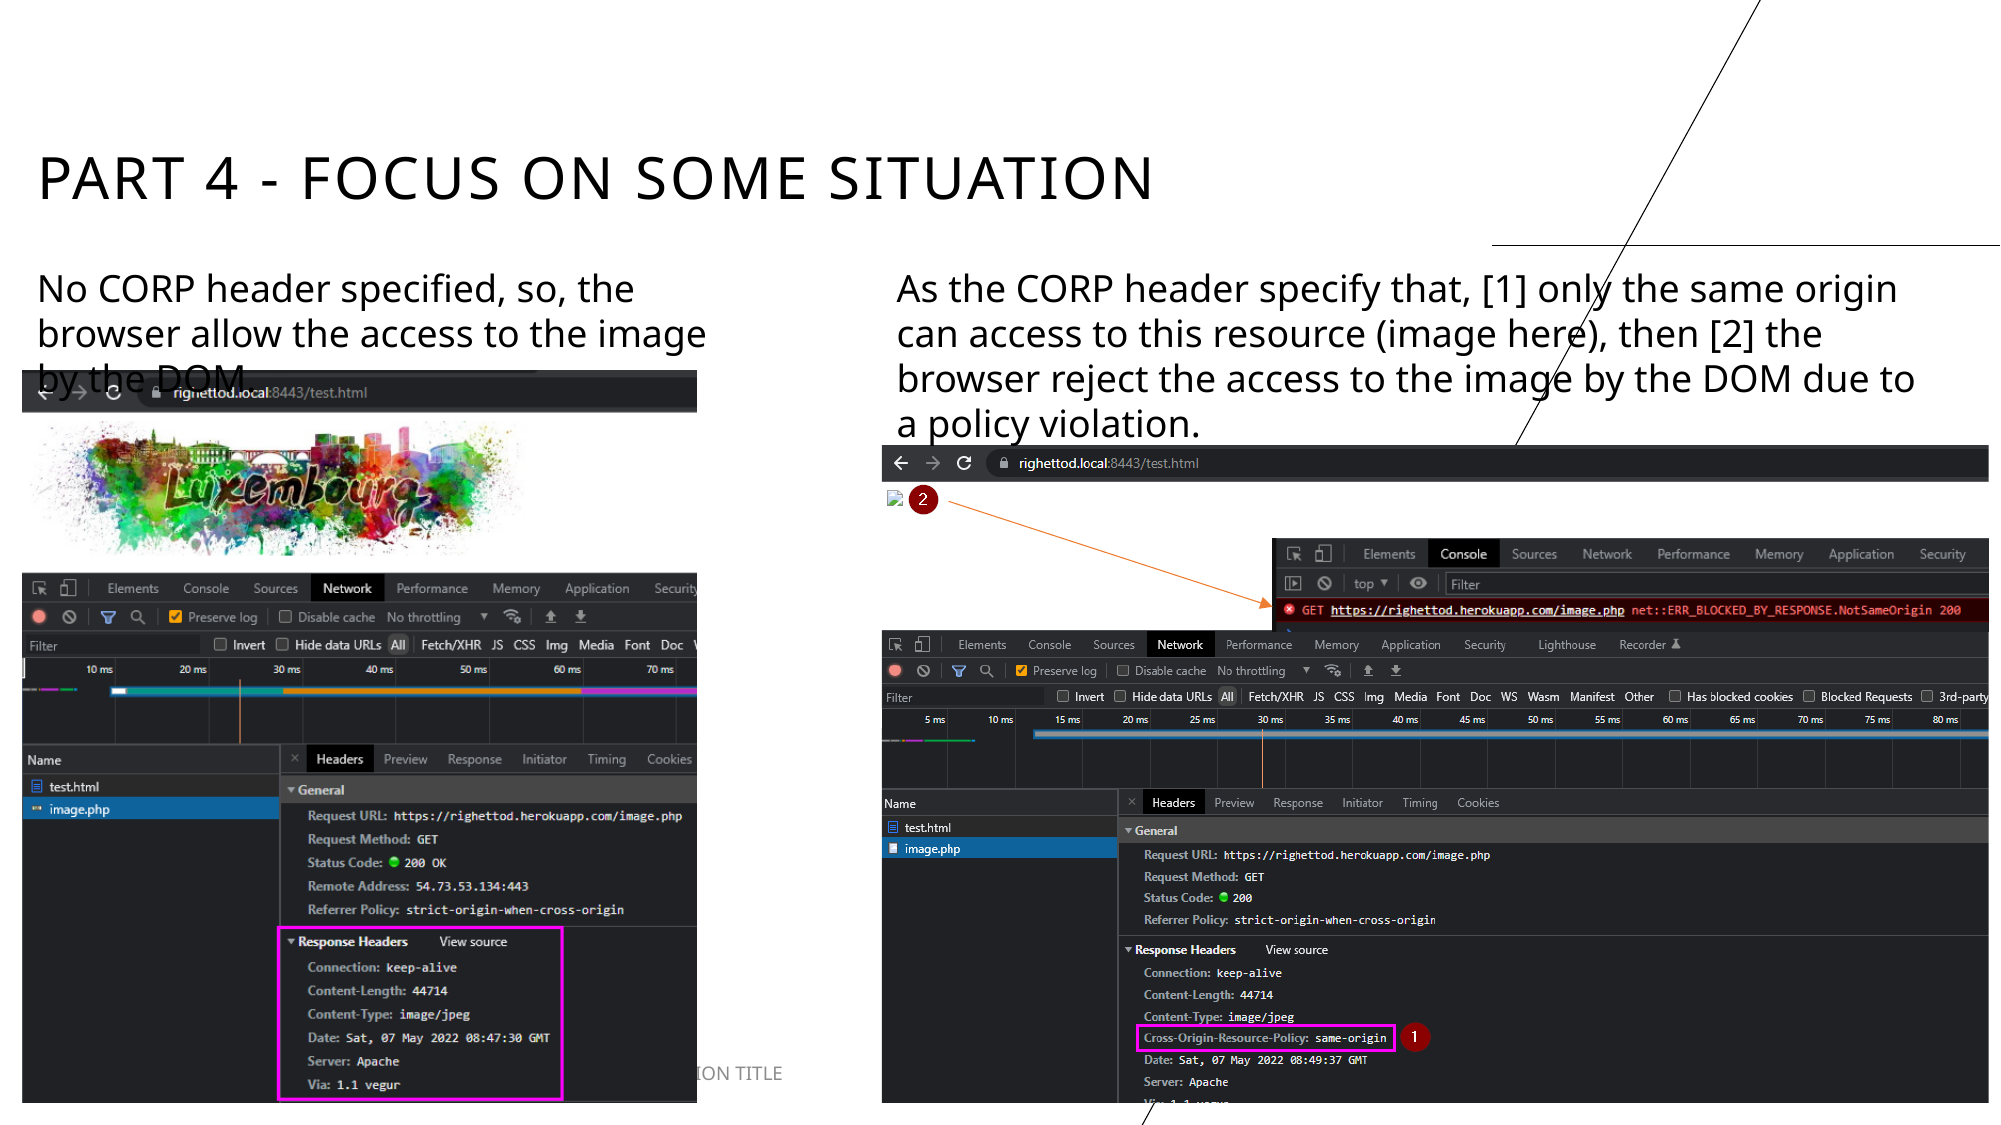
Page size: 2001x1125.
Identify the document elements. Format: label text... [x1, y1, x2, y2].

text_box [948, 501, 1273, 607]
text_box As the CORP header specify that, [1] only the same origin can access to this resource (image here), then [2] the browser reject the access to the image by the DOM due to a policy violation. [881, 257, 1944, 445]
text_box No CORP header specified, so, the browser allow the access to the image by the DOM. [22, 257, 753, 408]
picture [881, 445, 1989, 1103]
footer PRESENTATION TITLE [697, 1042, 881, 1103]
picture [22, 370, 697, 1103]
title Part 4 - Focus on some situation [22, 22, 1944, 220]
